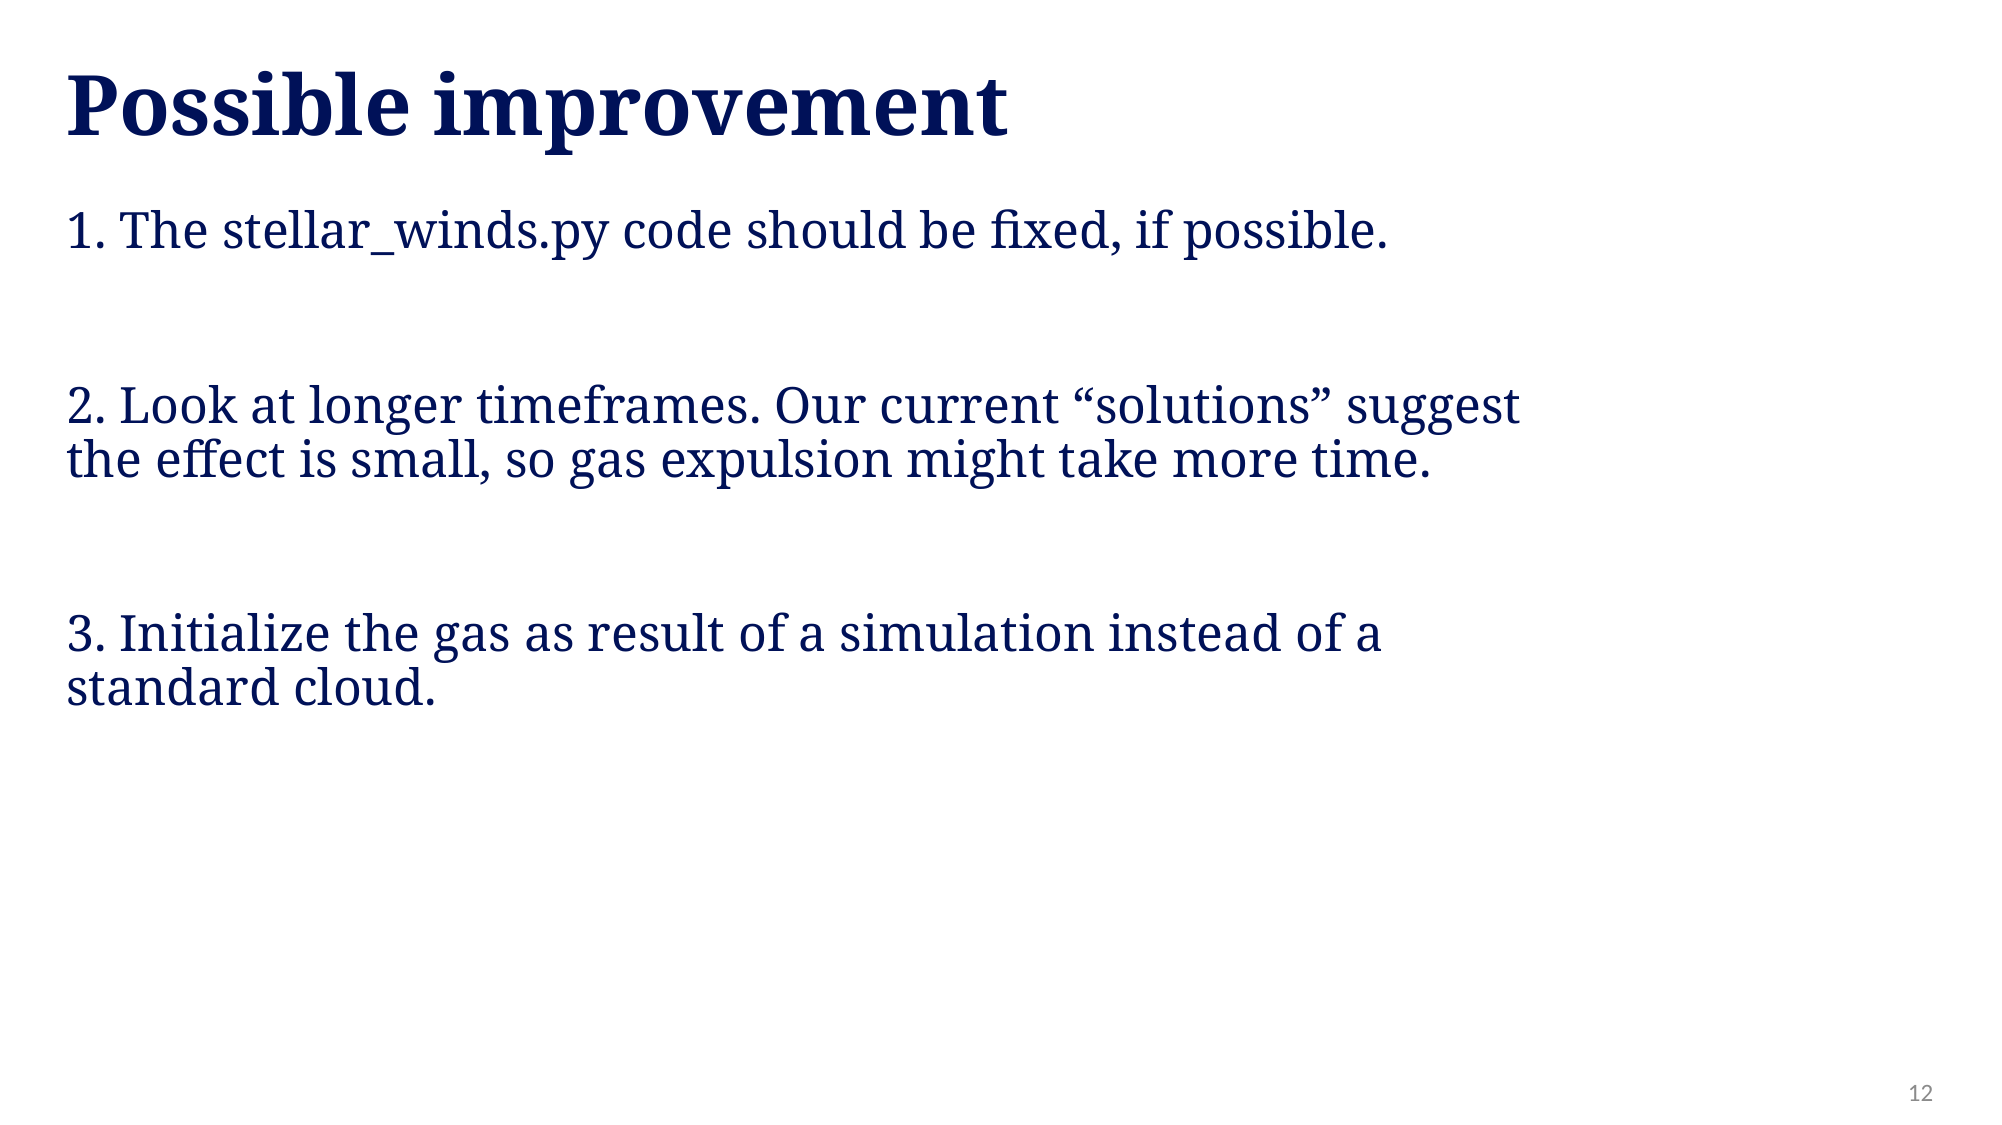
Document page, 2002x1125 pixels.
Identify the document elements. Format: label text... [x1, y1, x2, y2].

title Possible improvement [66, 66, 1935, 138]
list The stellar_winds.py code should be fixed, if possible. Look at longer timeframes. Our current “solutions” suggest the effect is small, so gas expulsion might take more time. Initialize the gas as result of a simulation instead of a standard cloud. [66, 205, 1565, 993]
slide_number 12 [1498, 1061, 1949, 1122]
